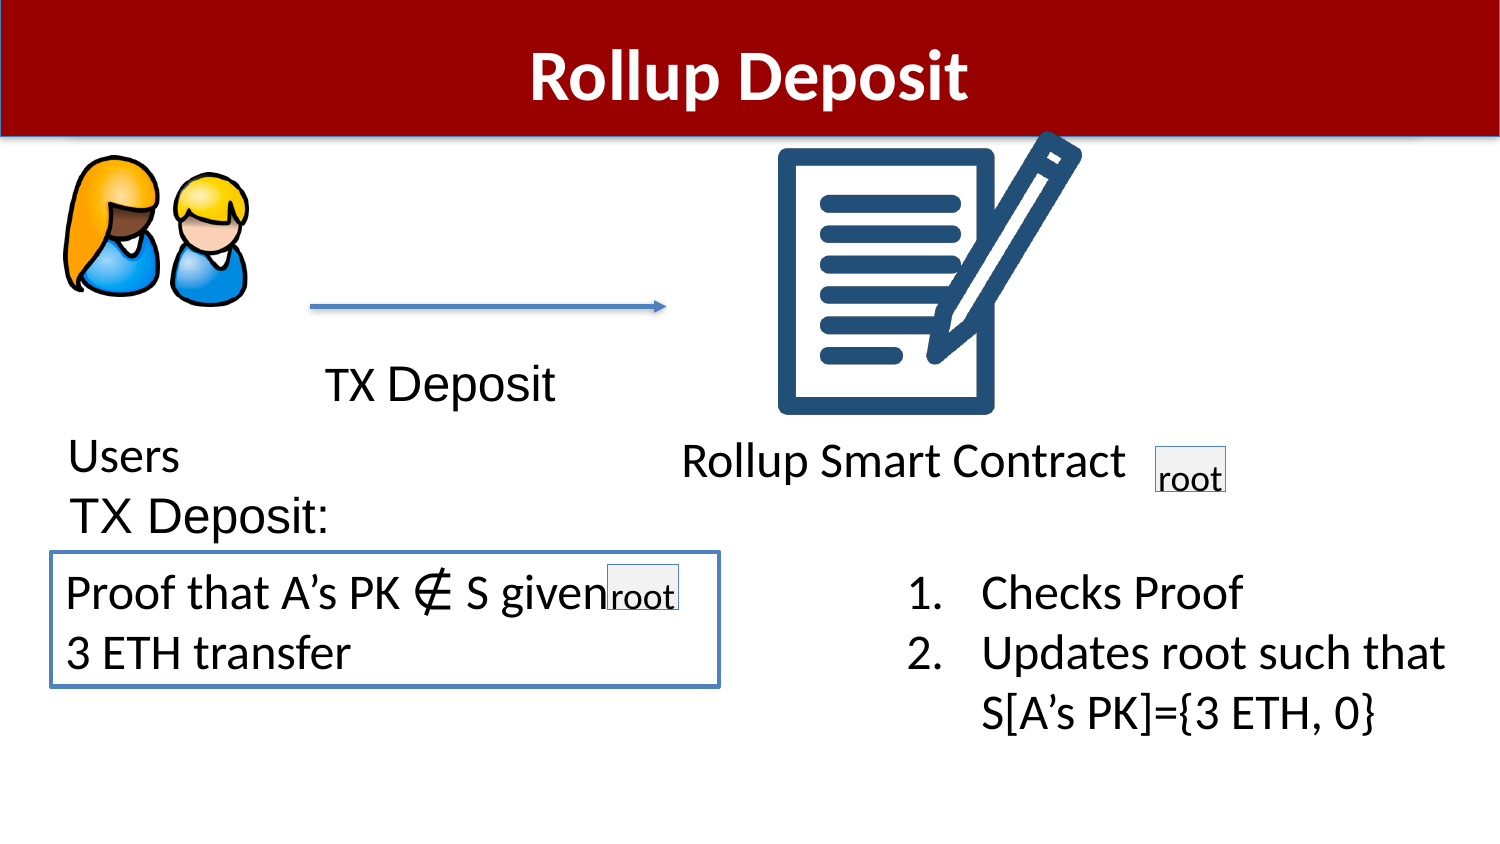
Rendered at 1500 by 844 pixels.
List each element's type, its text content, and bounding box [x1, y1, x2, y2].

text_box Checks Proof Updates root such that S[A’s PK]={3 ETH, 0} [891, 551, 1500, 747]
picture [170, 172, 249, 307]
text_box Proof that A’s PK ∉ S given 3 ETH transfer [49, 550, 721, 689]
picture [778, 121, 1082, 424]
text_box root [1155, 446, 1226, 492]
text_box TX Deposit: [54, 476, 346, 551]
picture [63, 154, 160, 298]
text_box root [607, 564, 679, 610]
text_box Users [52, 415, 361, 491]
text_box TX Deposit [310, 344, 667, 420]
text_box Rollup Smart Contract [666, 420, 1156, 495]
title Rollup Deposit [75, 20, 1425, 123]
